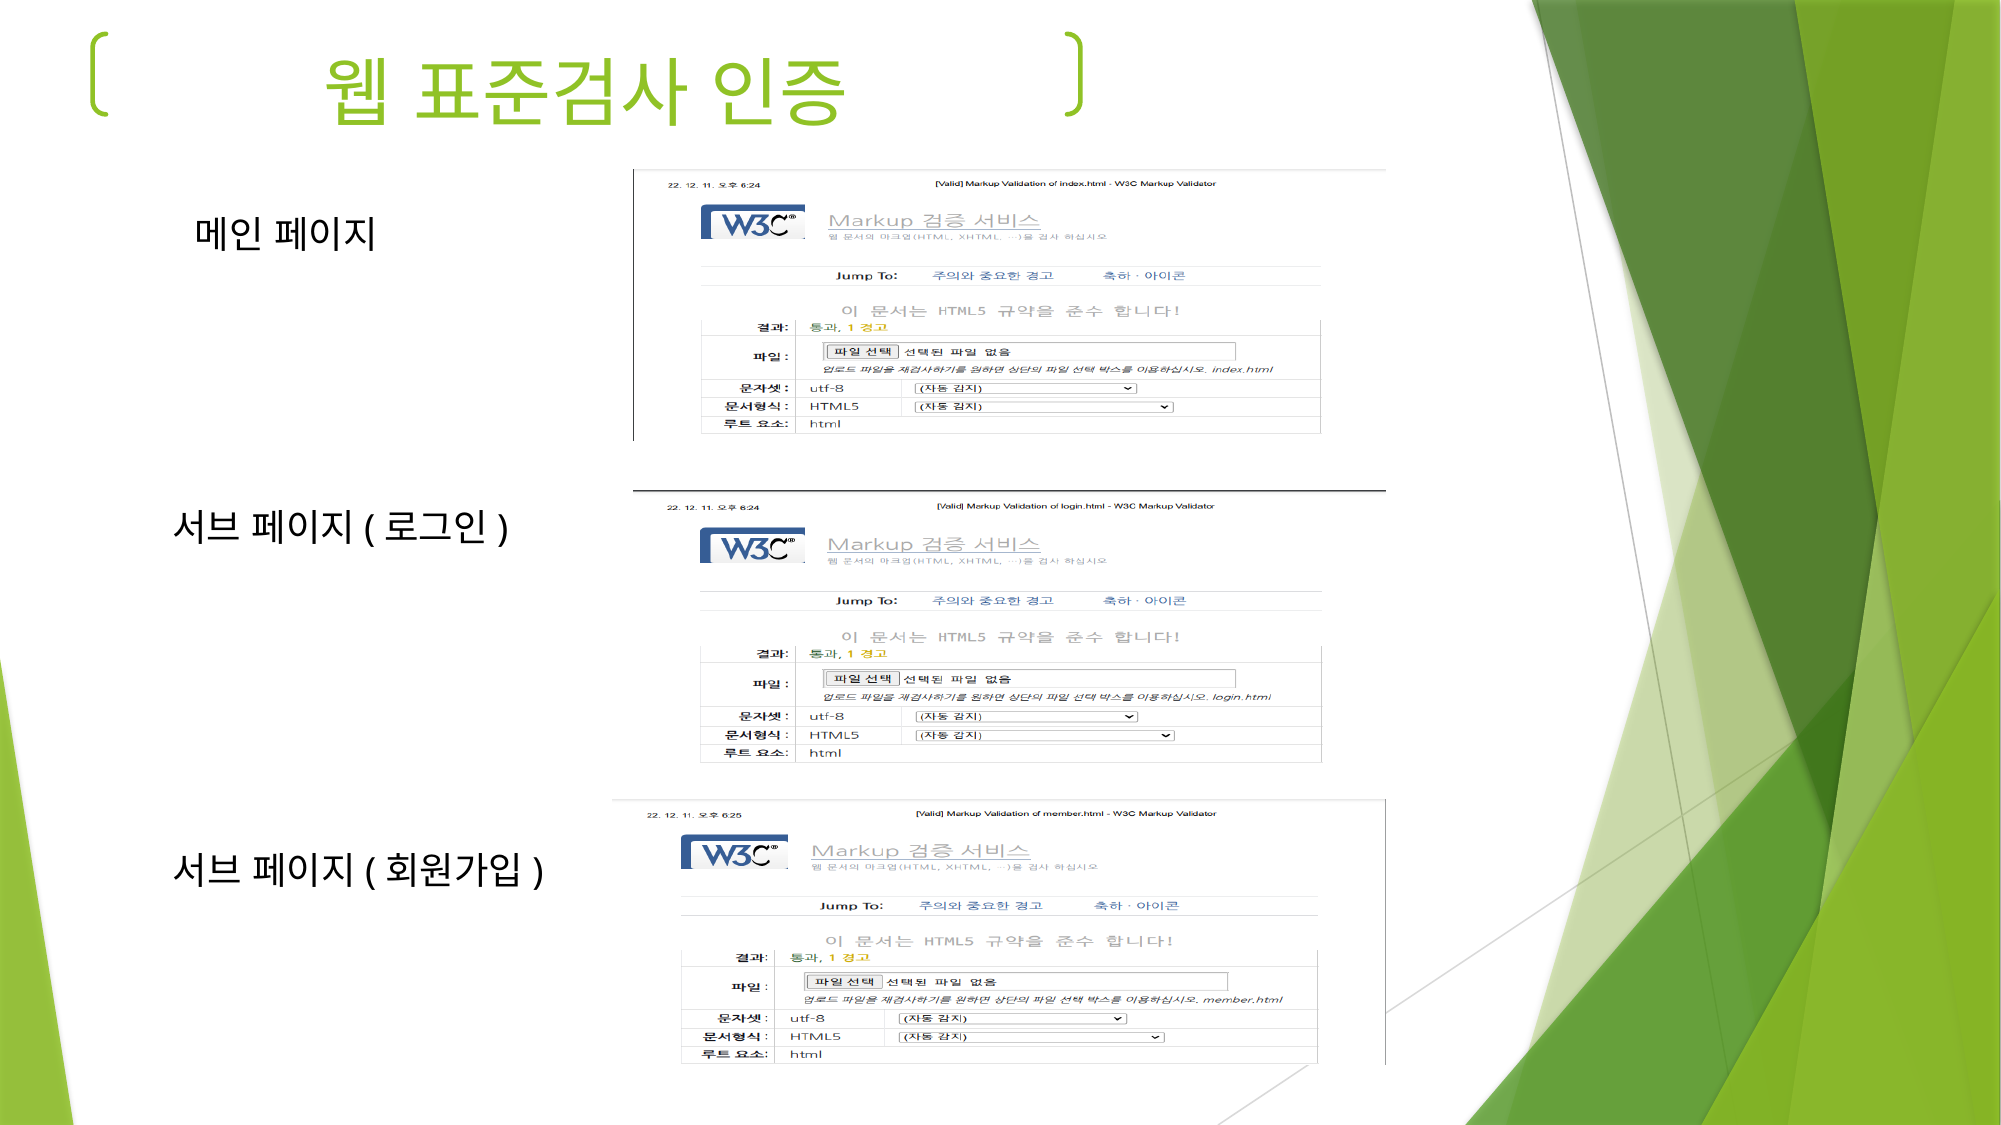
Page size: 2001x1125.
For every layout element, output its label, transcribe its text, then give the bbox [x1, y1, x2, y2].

picture [632, 168, 1387, 442]
text_box 서브 페이지(로그인) [142, 496, 538, 557]
picture [611, 799, 1387, 1066]
text_box 메인 페이지 [142, 203, 430, 264]
picture [632, 489, 1387, 764]
text_box 서브 페이지(회원가입) [142, 839, 574, 900]
text_box 웹 표준검사 인증 [91, 32, 1082, 116]
